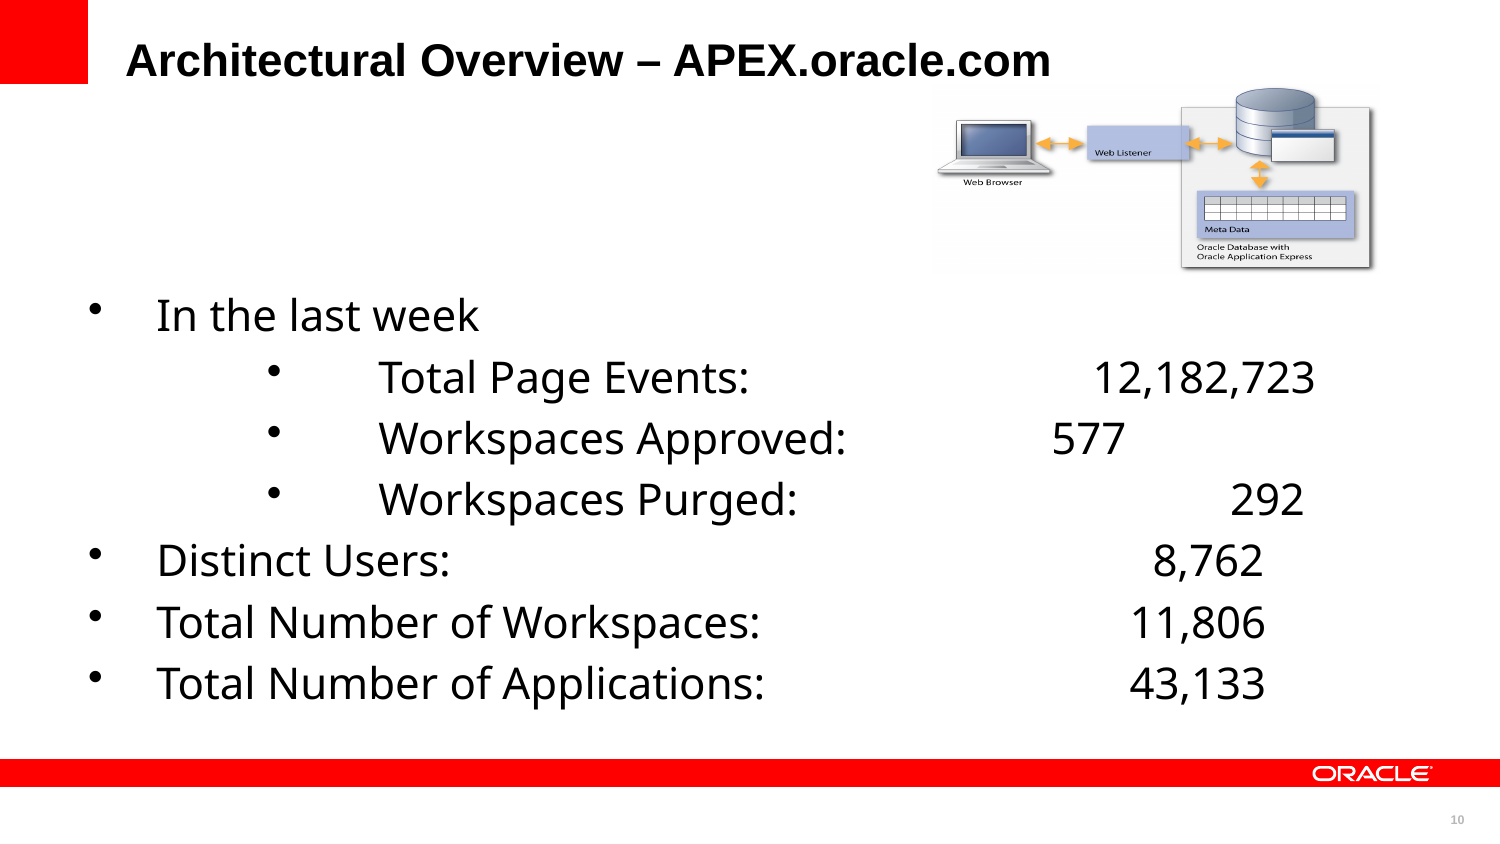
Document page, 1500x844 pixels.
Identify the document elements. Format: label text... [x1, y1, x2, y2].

picture [0, 759, 1500, 787]
text_box In the last week Total Page Events: 12,182,723 Workspaces Approved: 577 Workspaces Purged: 292 Distinct Users: 8,762 Total Number of Workspaces: 11,806 Total Number of Applications: 43,133 [75, 281, 1409, 715]
title Architectural Overview – APEX.oracle.com [124, 0, 1500, 116]
picture [0, 0, 88, 84]
picture [932, 84, 1380, 275]
